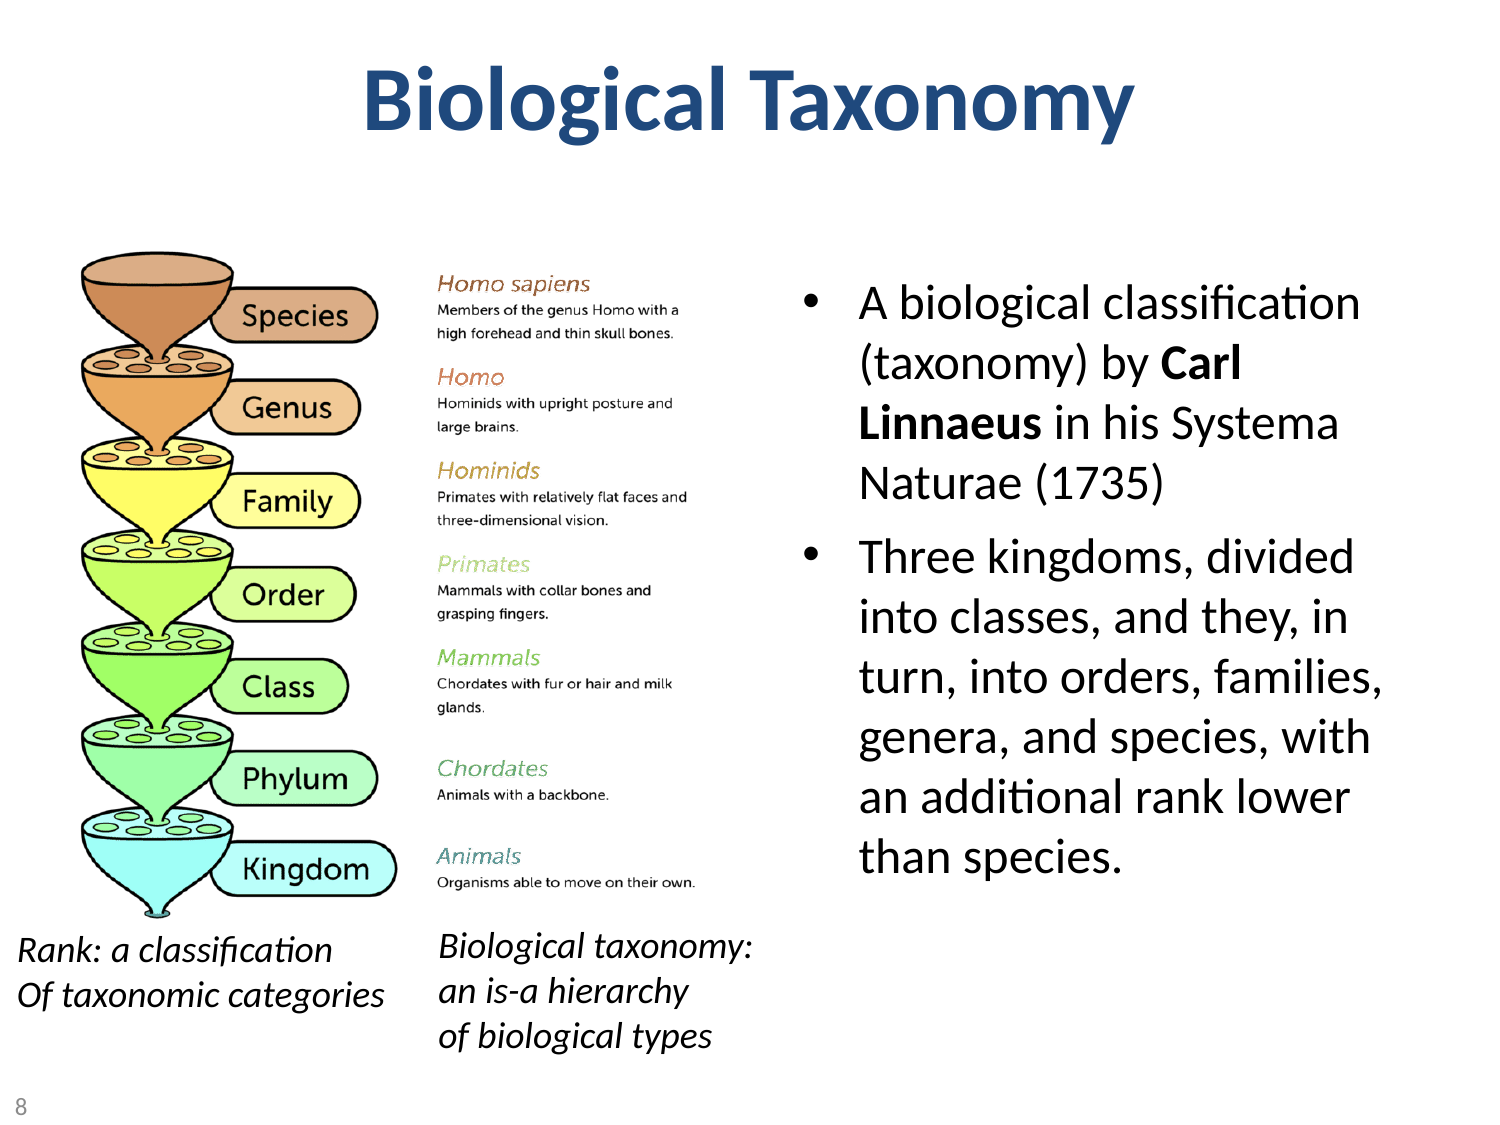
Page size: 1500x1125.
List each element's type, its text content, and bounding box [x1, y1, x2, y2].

text_box 8 [0, 1087, 350, 1124]
text_box A biological classification (taxonomy) by Carl Linnaeus in his Systema Naturae (1735) Three kingdoms, divided into classes, and they, in turn, into orders, families, genera, and species, with an additional rank lower than species. [787, 262, 1425, 1005]
text_box Rank: a classification Of taxonomic categories [2, 917, 400, 1023]
picture [62, 237, 725, 945]
text_box Biological taxonomy: an is-a hierarchy of biological types [423, 913, 769, 1064]
text_box Biological Taxonomy [74, 0, 1425, 188]
